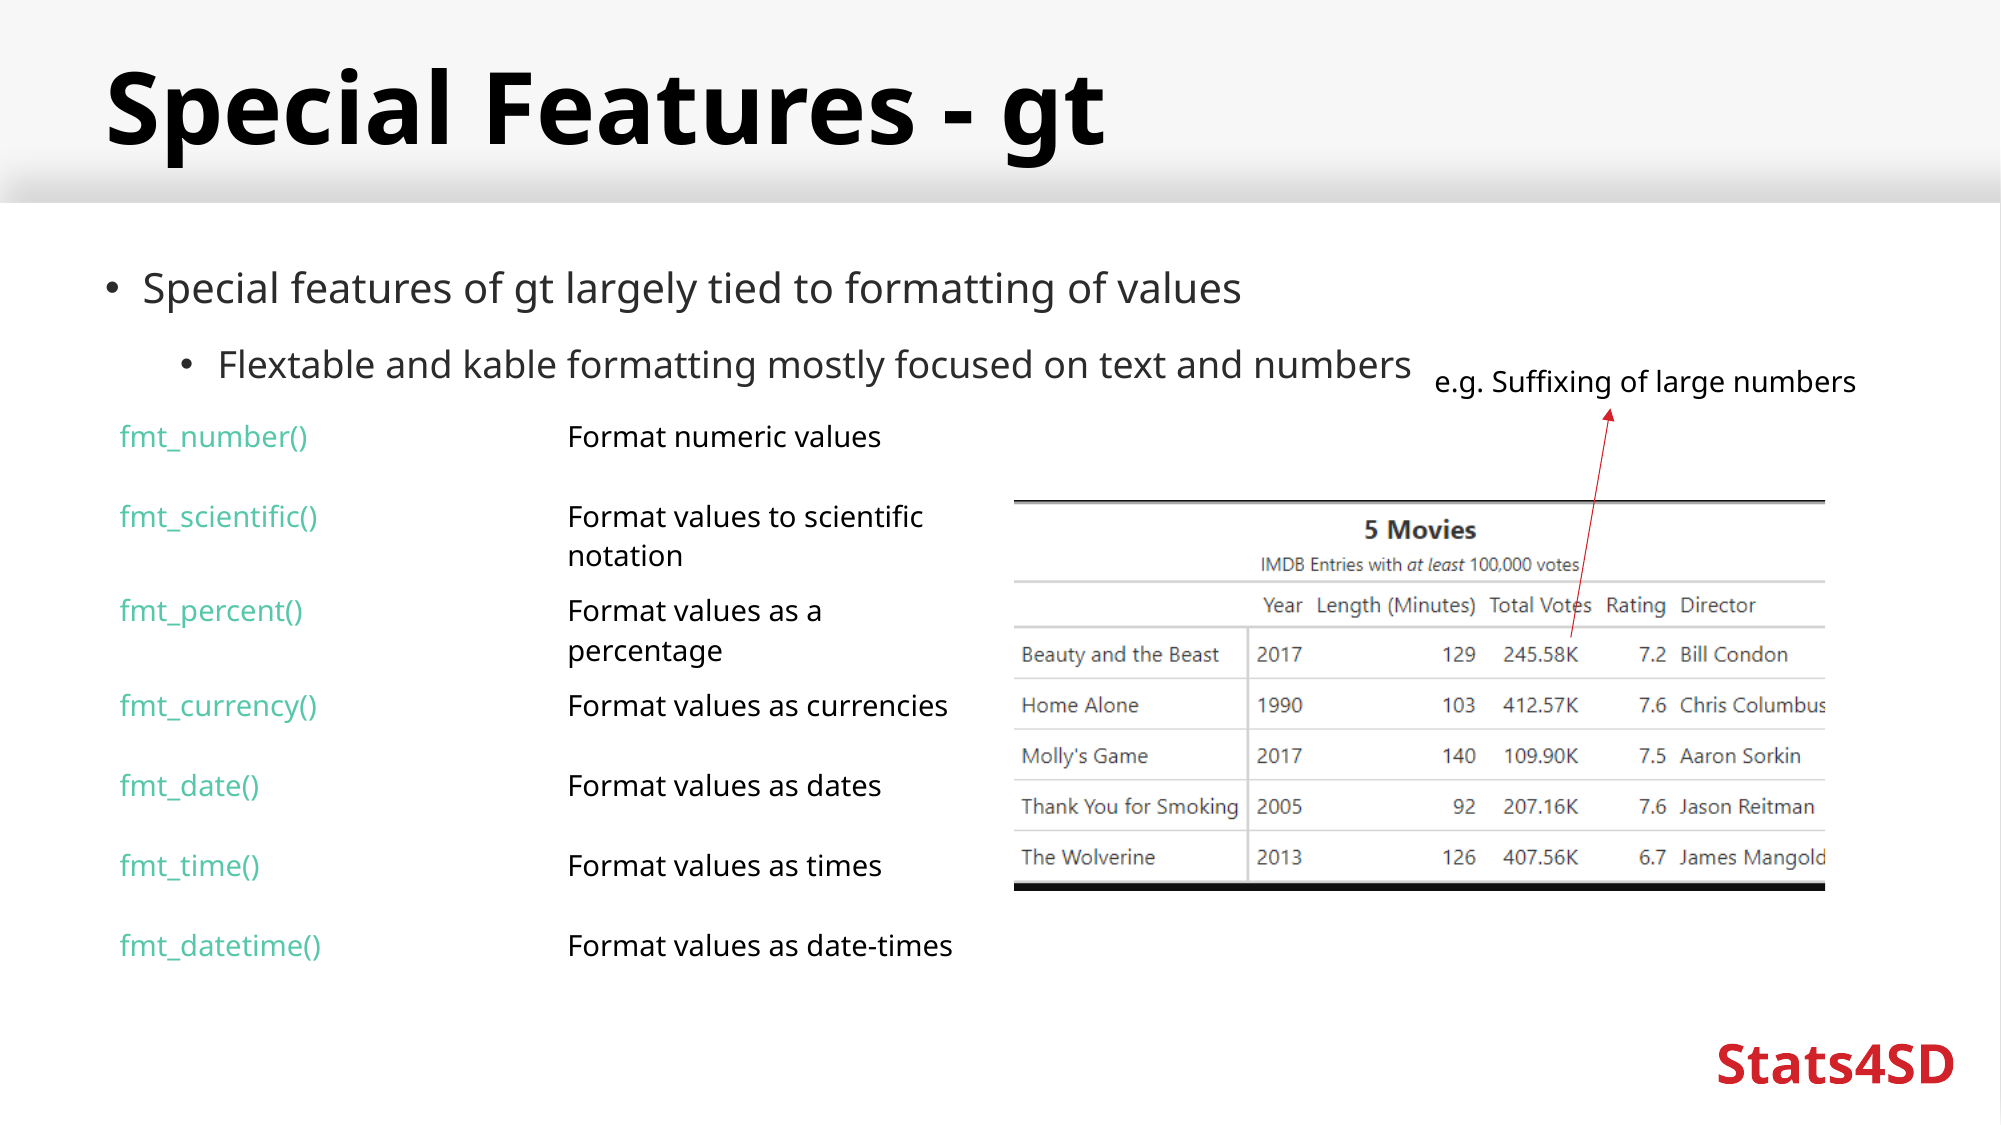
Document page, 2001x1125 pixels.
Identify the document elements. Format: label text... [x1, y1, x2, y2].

table_cell fmt_date() [105, 757, 552, 837]
title Special Features - gt [90, 21, 1954, 203]
table_cell fmt_scientific() [105, 488, 552, 583]
table_header fmt_number() [105, 408, 552, 488]
table_cell Format values as dates [552, 757, 1000, 837]
table_header Format numeric values [552, 408, 1000, 488]
picture [1013, 500, 1826, 891]
picture [1718, 1043, 1954, 1085]
table_cell fmt_percent() [105, 583, 552, 677]
table_cell Format values as times [552, 837, 1000, 917]
table_cell fmt_currency() [105, 677, 552, 757]
table_cell fmt_time() [105, 837, 552, 917]
text_box e.g. Suffixing of large numbers [1419, 355, 1895, 406]
table_cell fmt_datetime() [105, 917, 552, 998]
list Special features of gt largely tied to formatting of values Flextable and kable formatting mostly focused on text and numbers [90, 249, 1954, 455]
table_cell Format values as currencies [552, 677, 1000, 757]
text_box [1570, 408, 1611, 638]
table_cell Format values as date-times [552, 917, 1000, 998]
table_cell Format values to scientific notation [552, 488, 1000, 583]
table_cell Format values as a percentage [552, 583, 1000, 677]
